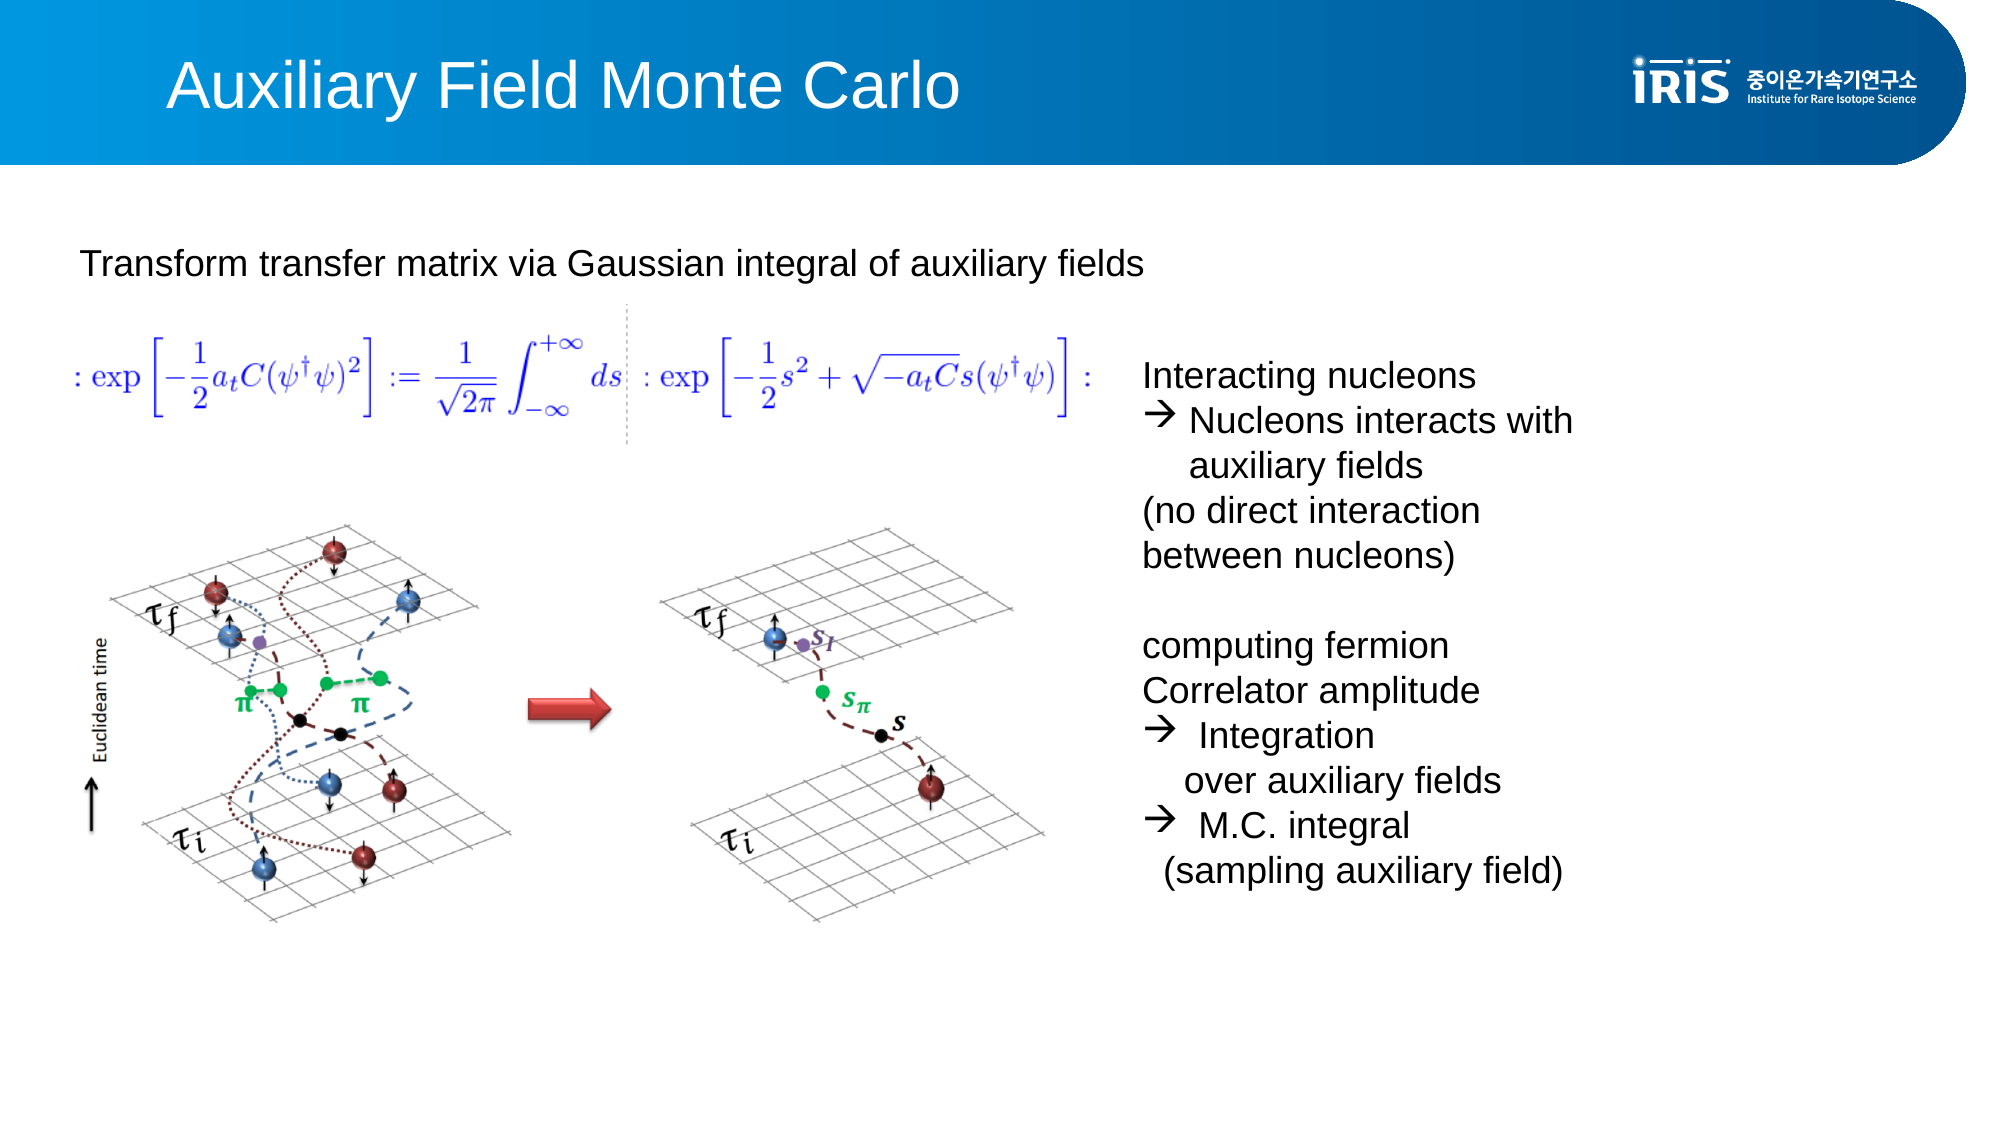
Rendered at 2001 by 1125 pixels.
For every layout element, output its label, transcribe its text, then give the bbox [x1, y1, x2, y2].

picture [77, 500, 1049, 930]
picture [58, 304, 1111, 448]
text_box Auxiliary Field Monte Carlo [151, 34, 1381, 130]
text_box Interacting nucleons Nucleons interacts with auxiliary fields (no direct interaction between nucleons) computing fermion Correlator amplitude Integration over auxiliary fields M.C. integral (sampling auxiliary field) [1127, 343, 1610, 899]
text_box [0, 0, 1968, 167]
picture [1618, 44, 1935, 120]
text_box Transform transfer matrix via Gaussian integral of auxiliary fields [64, 231, 1510, 292]
